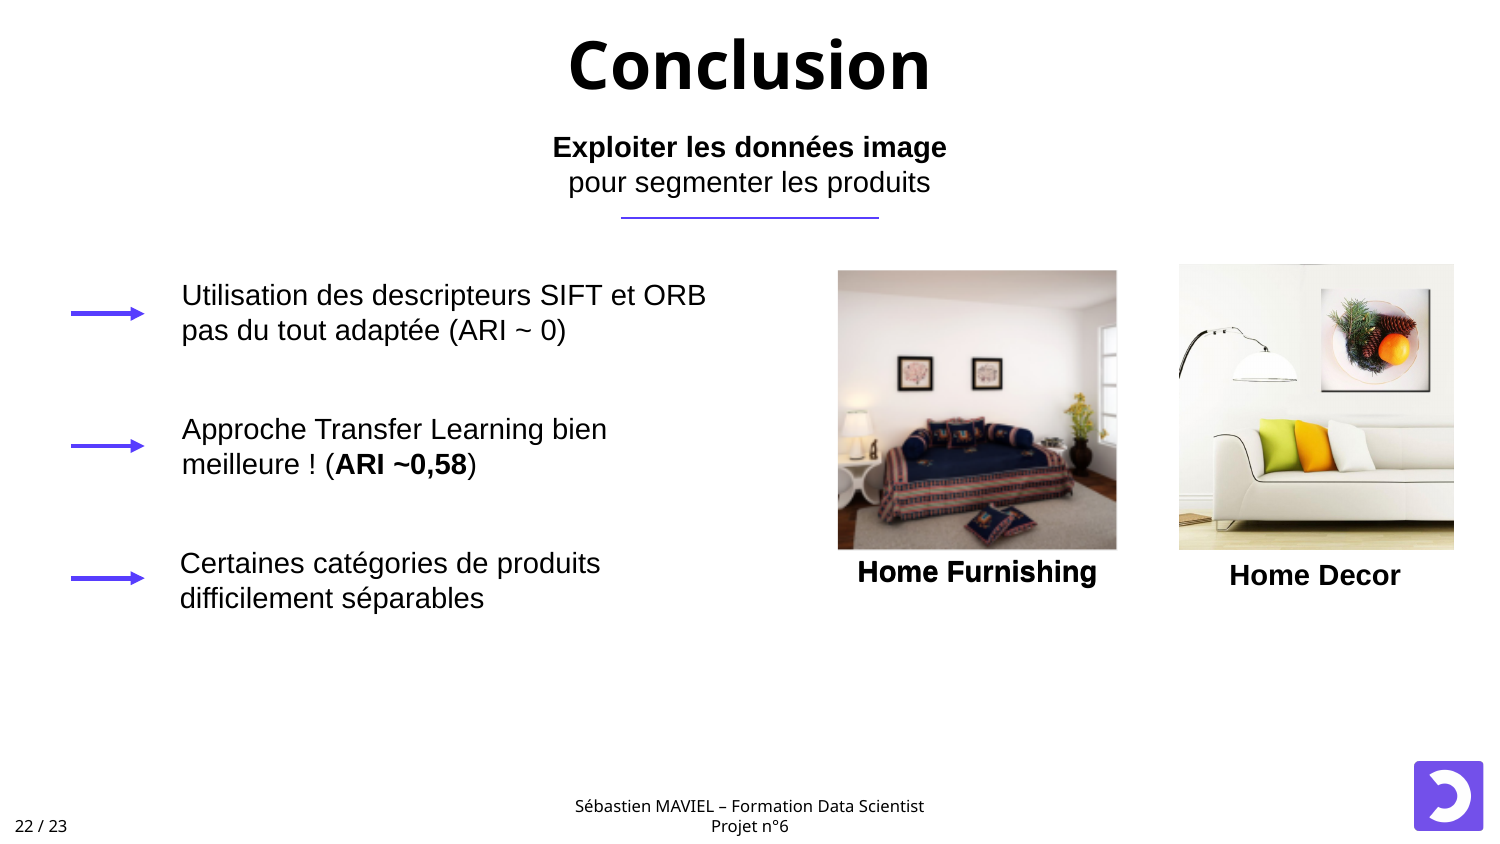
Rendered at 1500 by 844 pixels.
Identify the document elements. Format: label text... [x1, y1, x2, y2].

text_box Exploiter les données image pour segmenter les produits [532, 120, 968, 206]
text_box Certaines catégories de produits difficilement séparables [165, 537, 734, 622]
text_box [797, 269, 1137, 607]
text_box Approche Transfer Learning bien meilleure ! (ARI ~0,58) [167, 403, 736, 488]
picture [1414, 761, 1484, 831]
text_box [1142, 264, 1489, 606]
text_box Utilisation des descripteurs SIFT et ORB pas du tout adaptée (ARI ~ 0) [166, 268, 736, 354]
title Conclusion [119, 23, 1381, 118]
